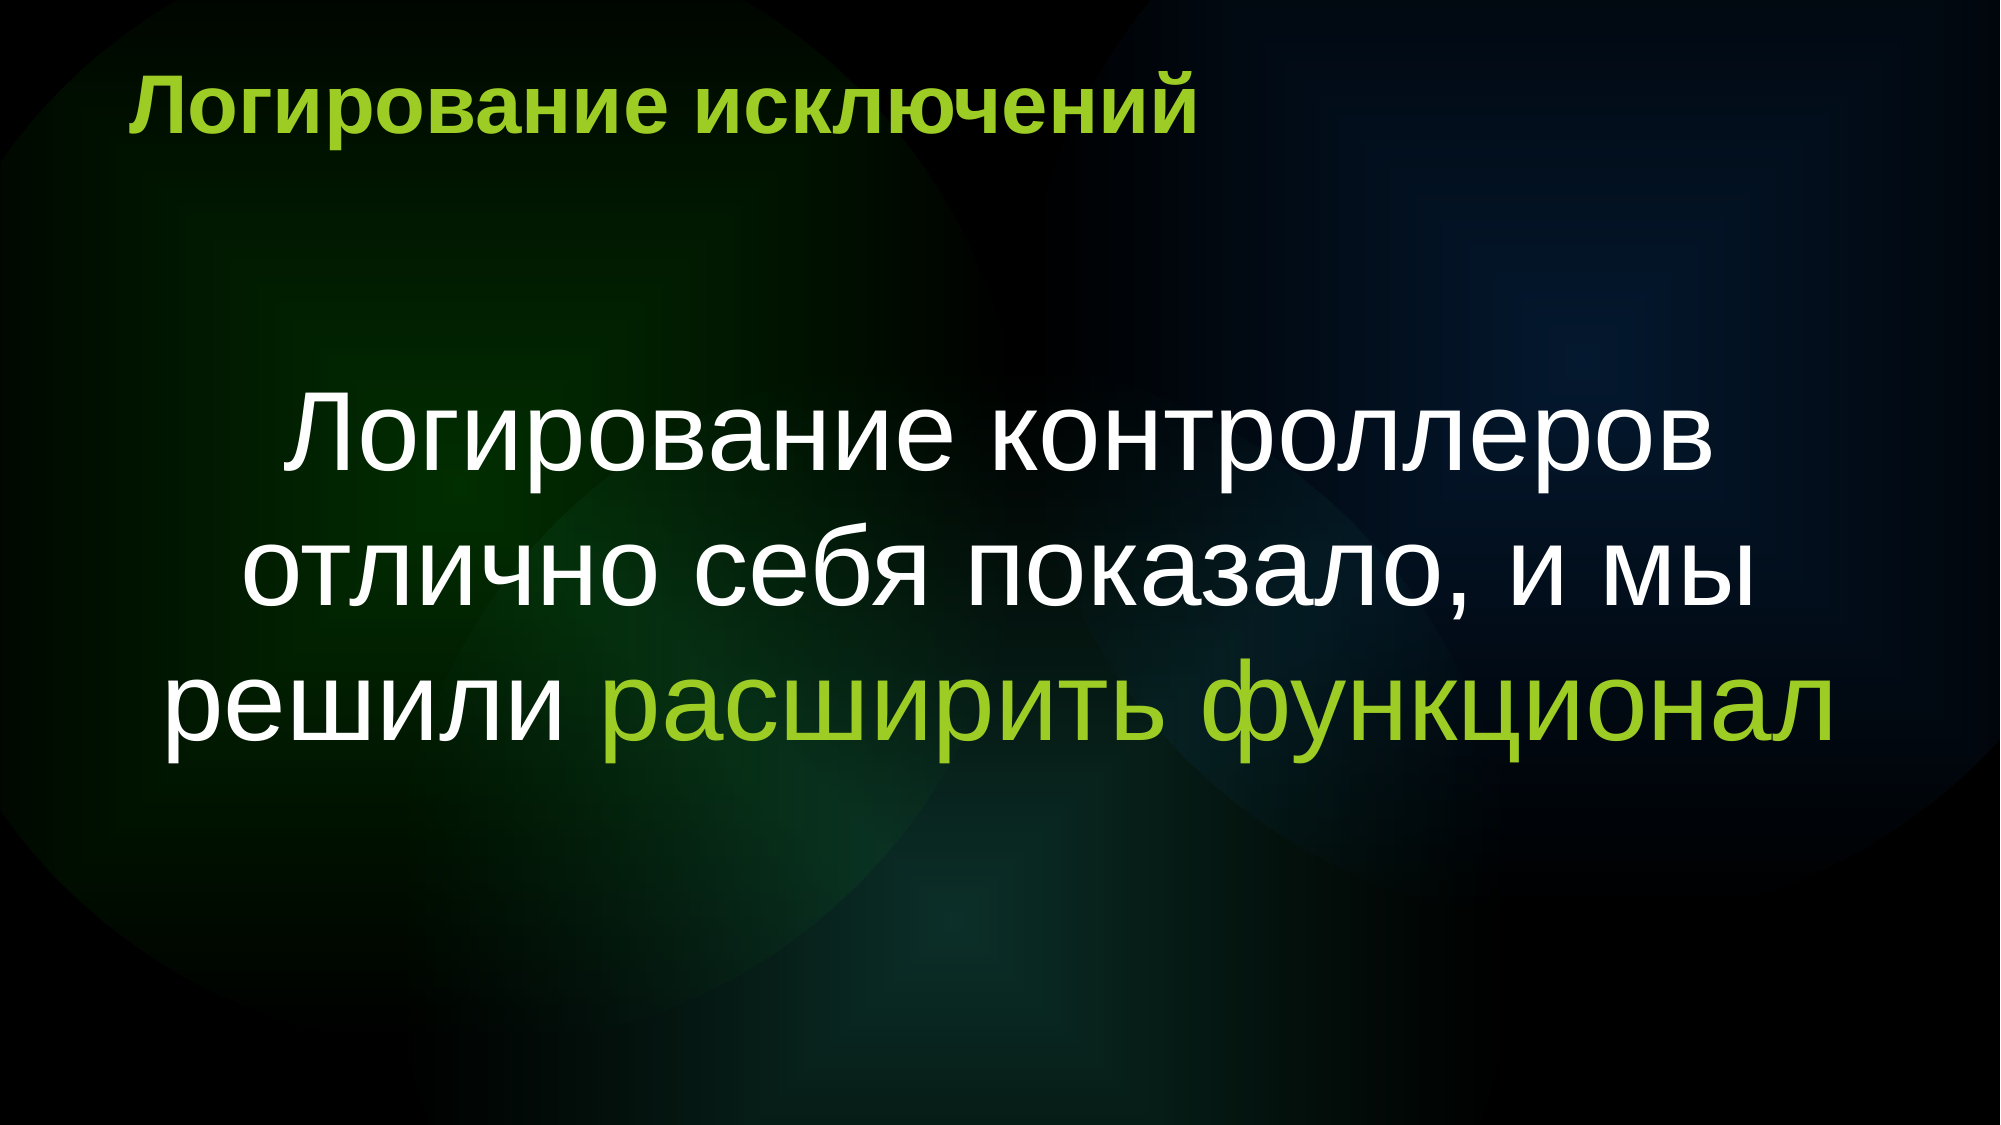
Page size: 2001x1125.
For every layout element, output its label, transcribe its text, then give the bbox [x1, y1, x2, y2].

text_box Логирование контроллеров отлично себя показало, и мы решили расширить функционал [139, 353, 1861, 768]
text_box Логирование исключений [124, 73, 1413, 153]
